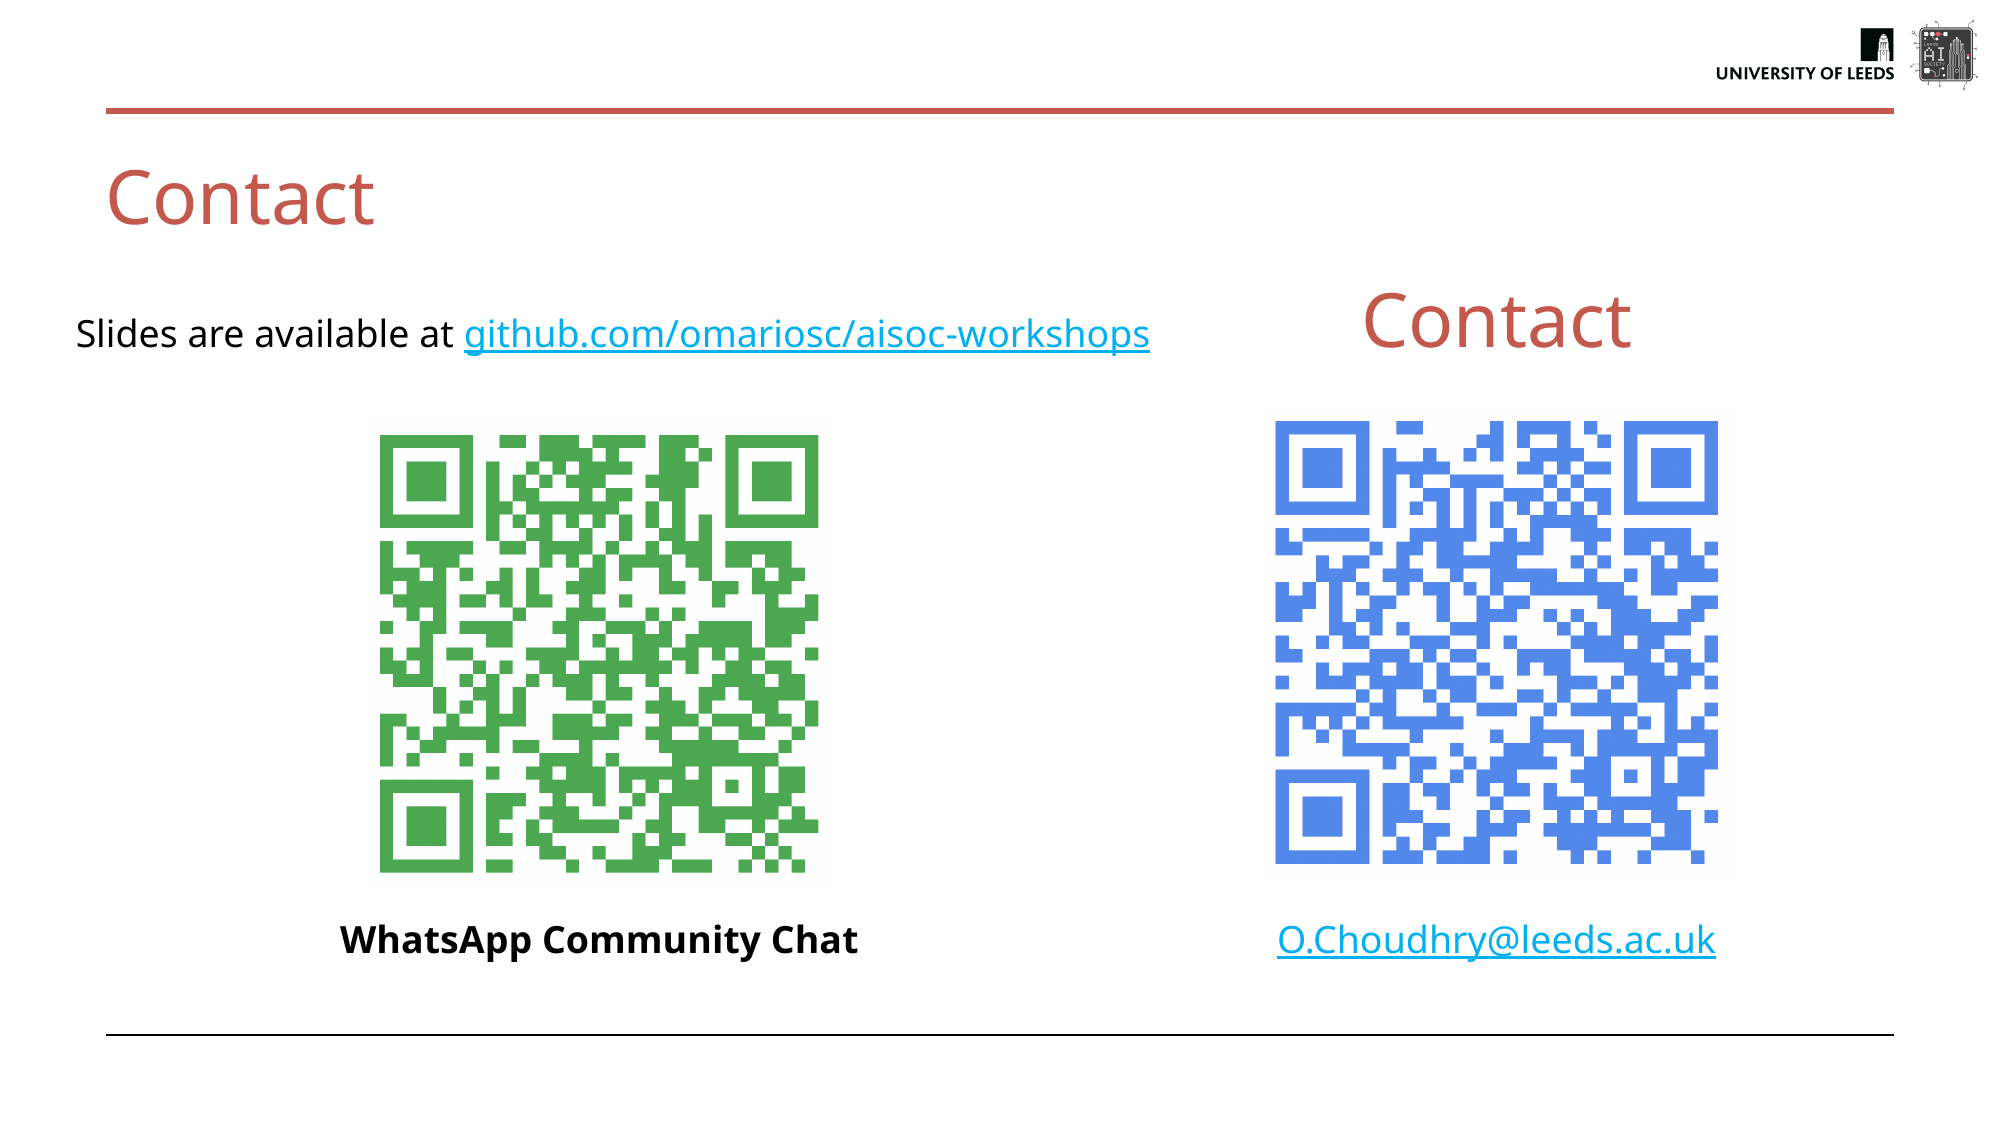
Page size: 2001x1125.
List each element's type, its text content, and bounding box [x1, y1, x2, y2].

picture [1910, 20, 1978, 90]
text_box Contact [1175, 279, 1818, 456]
text_box O.Choudhry@leeds.ac.uk [1262, 908, 1731, 975]
picture [368, 421, 831, 888]
title Contact [90, 156, 1894, 333]
picture [1711, 24, 1898, 85]
picture [1262, 408, 1731, 878]
text_box Slides are available at github.com/omariosc/aisoc-workshops [61, 302, 1166, 369]
text_box WhatsApp Community Chat [324, 908, 875, 969]
